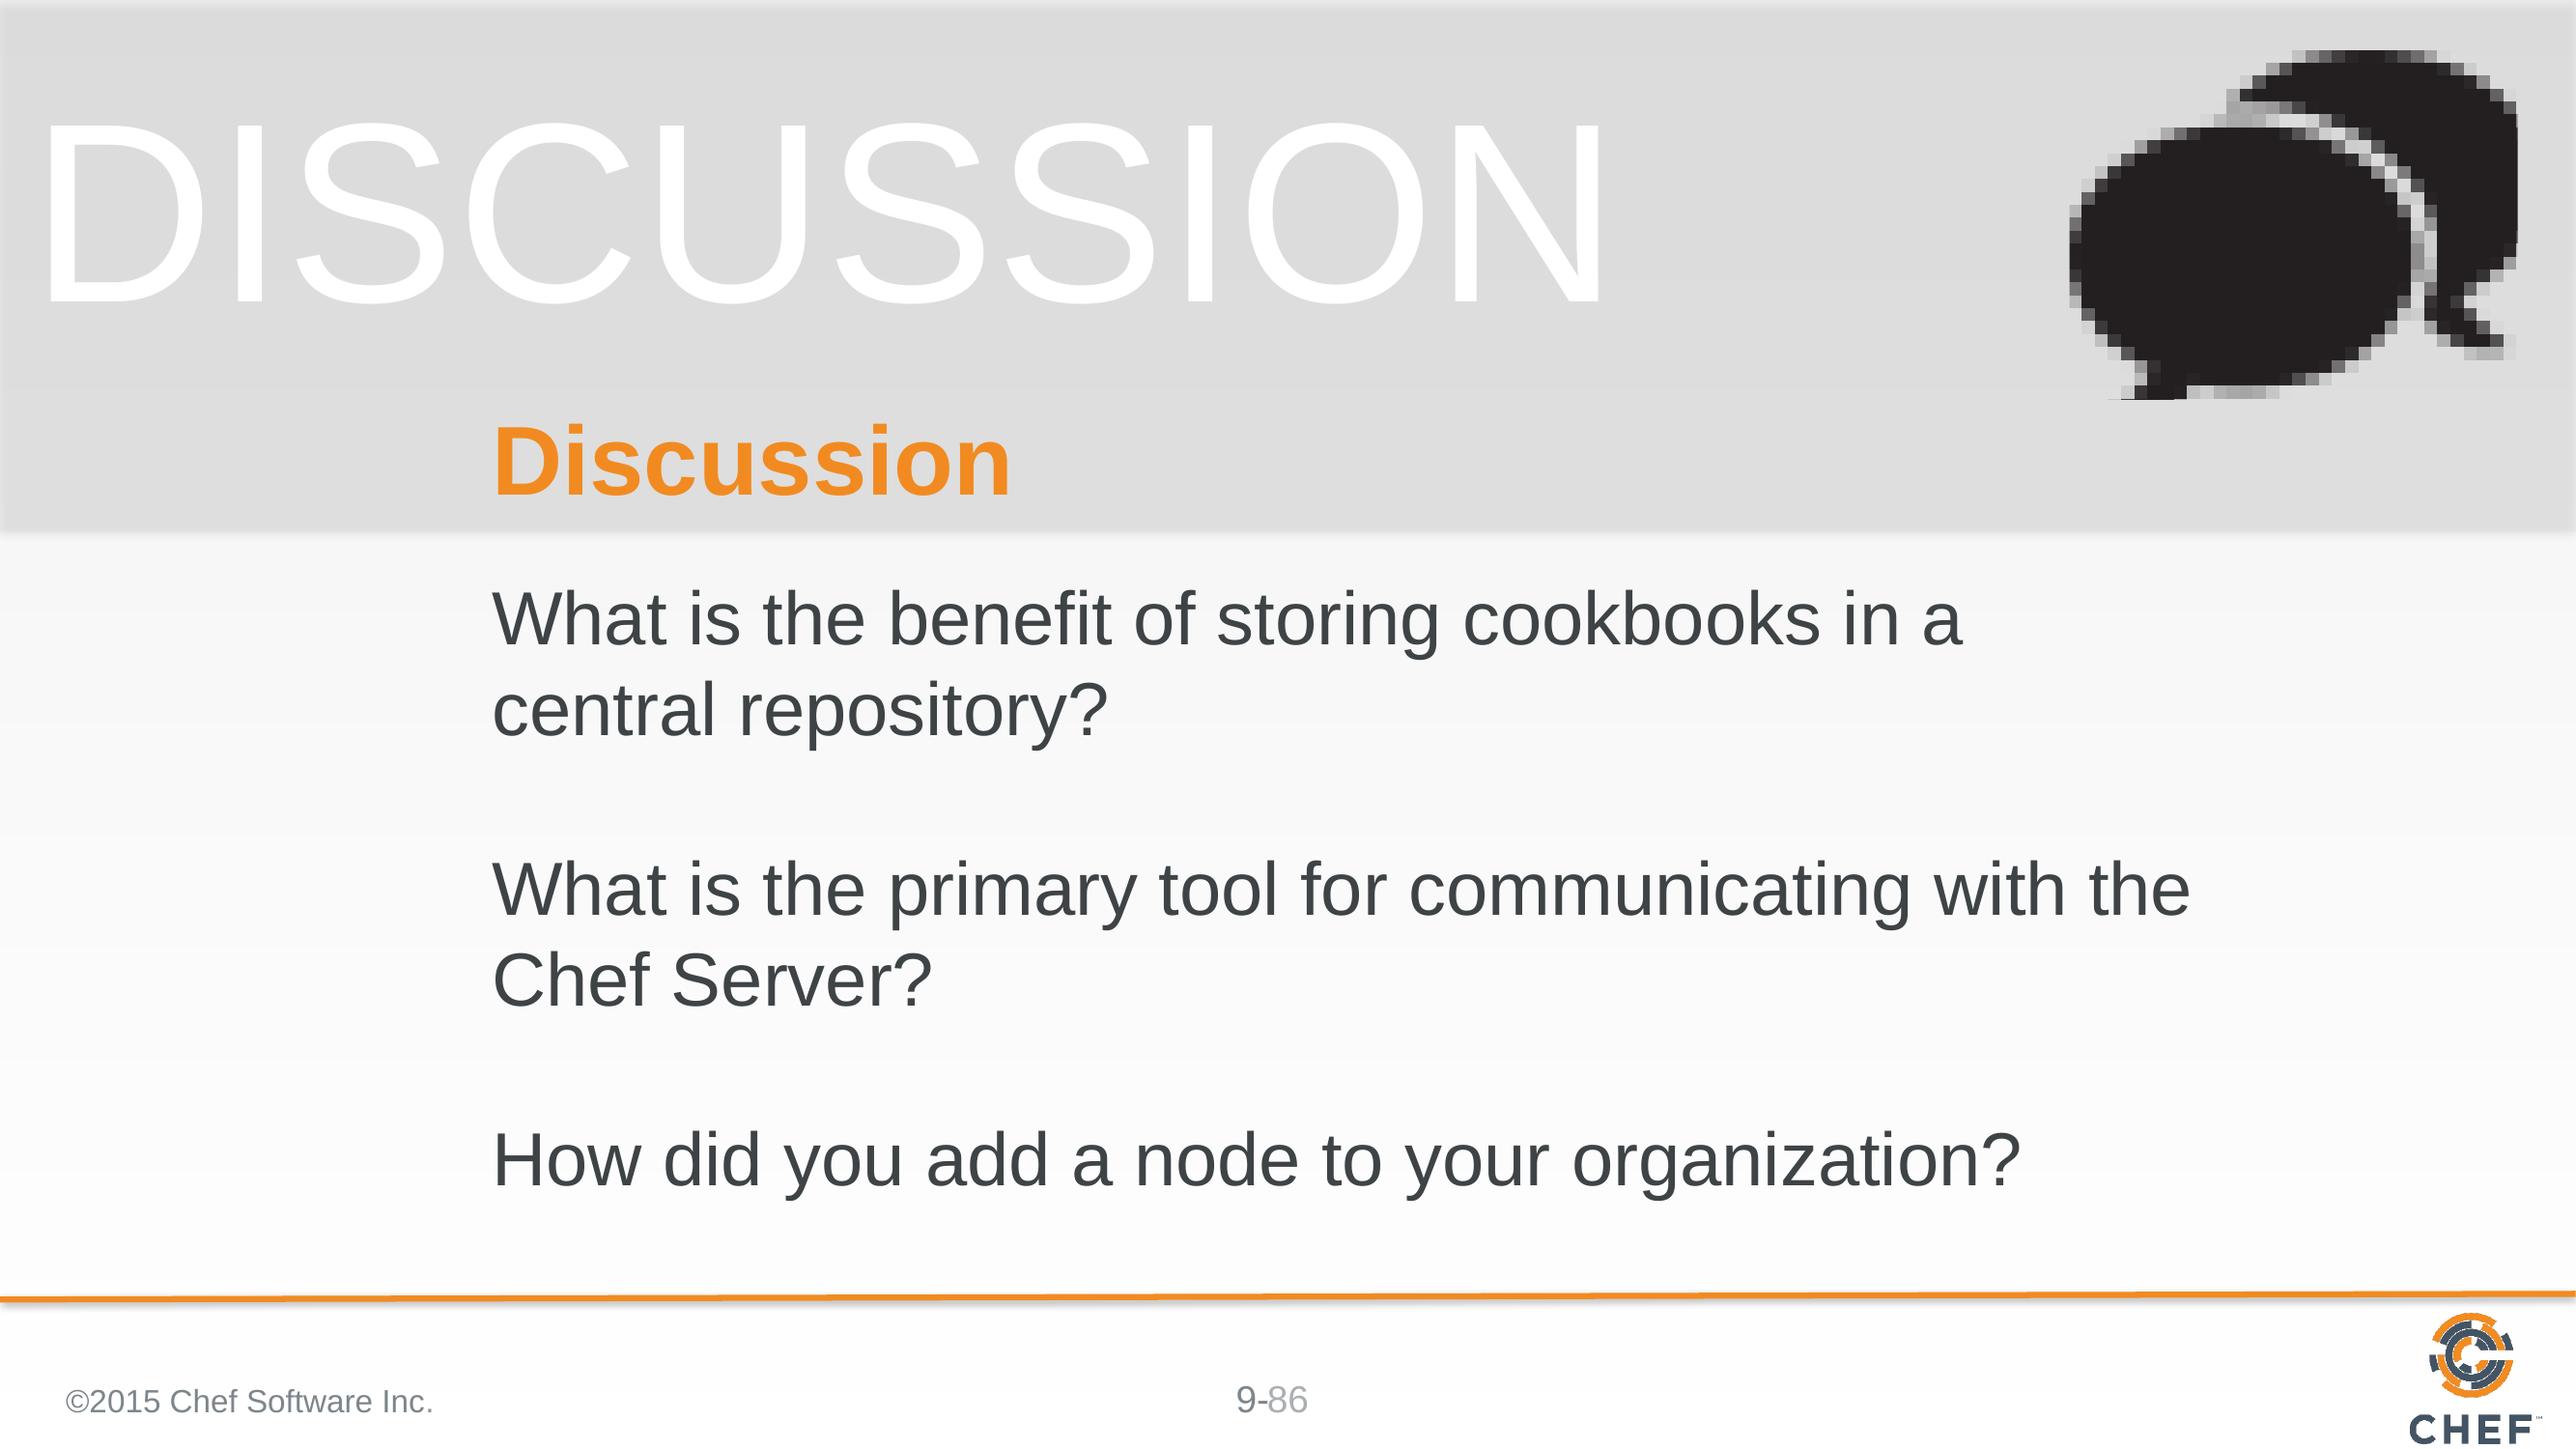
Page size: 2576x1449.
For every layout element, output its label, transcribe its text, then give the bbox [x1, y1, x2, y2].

title Discussion [477, 395, 2217, 531]
footer ©2015 Chef Software Inc. [51, 1359, 952, 1440]
picture [2399, 1297, 2550, 1449]
subtitle What is the benefit of storing cookbooks in a central repository? What is the primary tool for communicating with the Chef Server? How did you add a node to your organization? [477, 554, 2217, 1251]
slide_number 86 [998, 1359, 1578, 1437]
